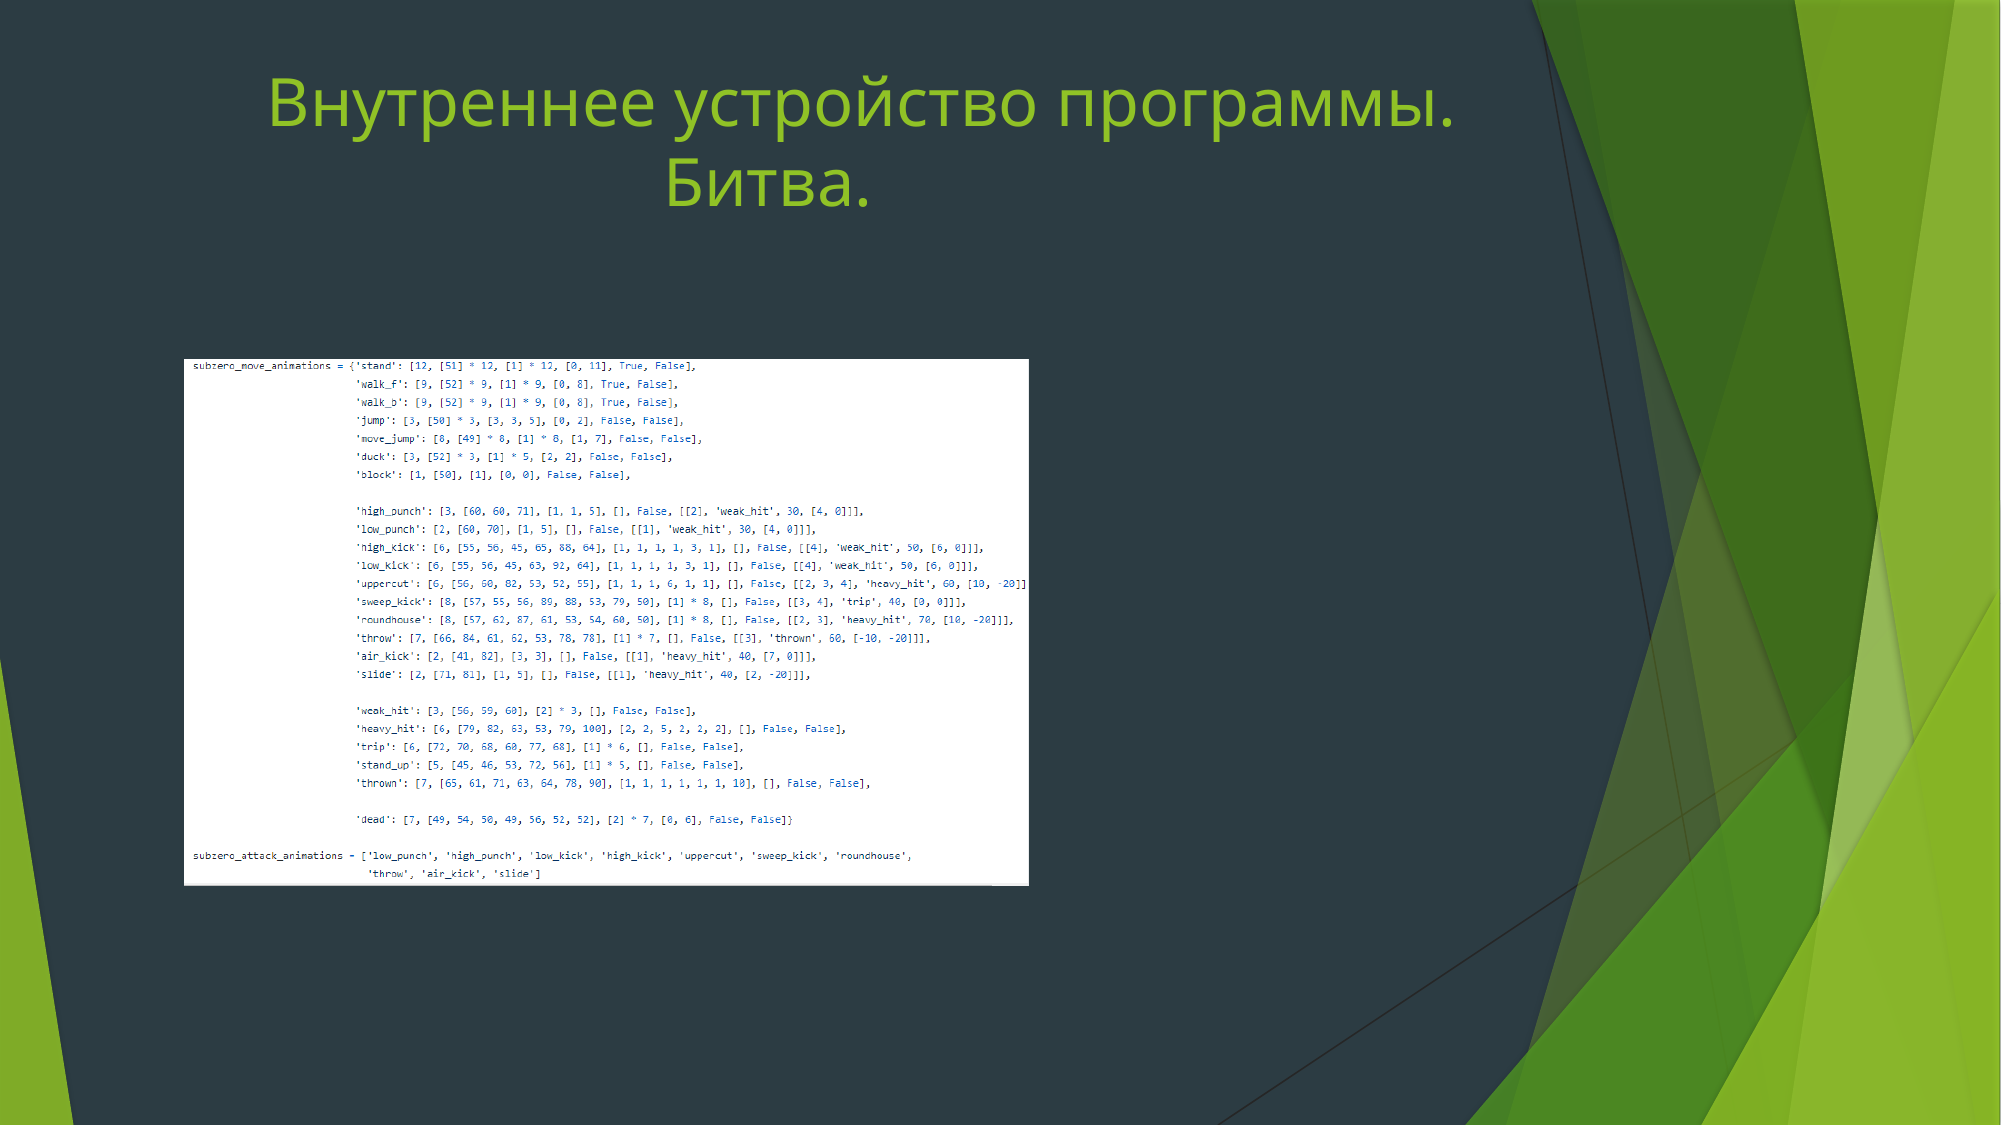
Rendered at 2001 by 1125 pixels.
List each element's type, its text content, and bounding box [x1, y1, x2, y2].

title Внутреннее устройство программы. Битва. [251, 52, 1498, 284]
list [184, 359, 1029, 887]
